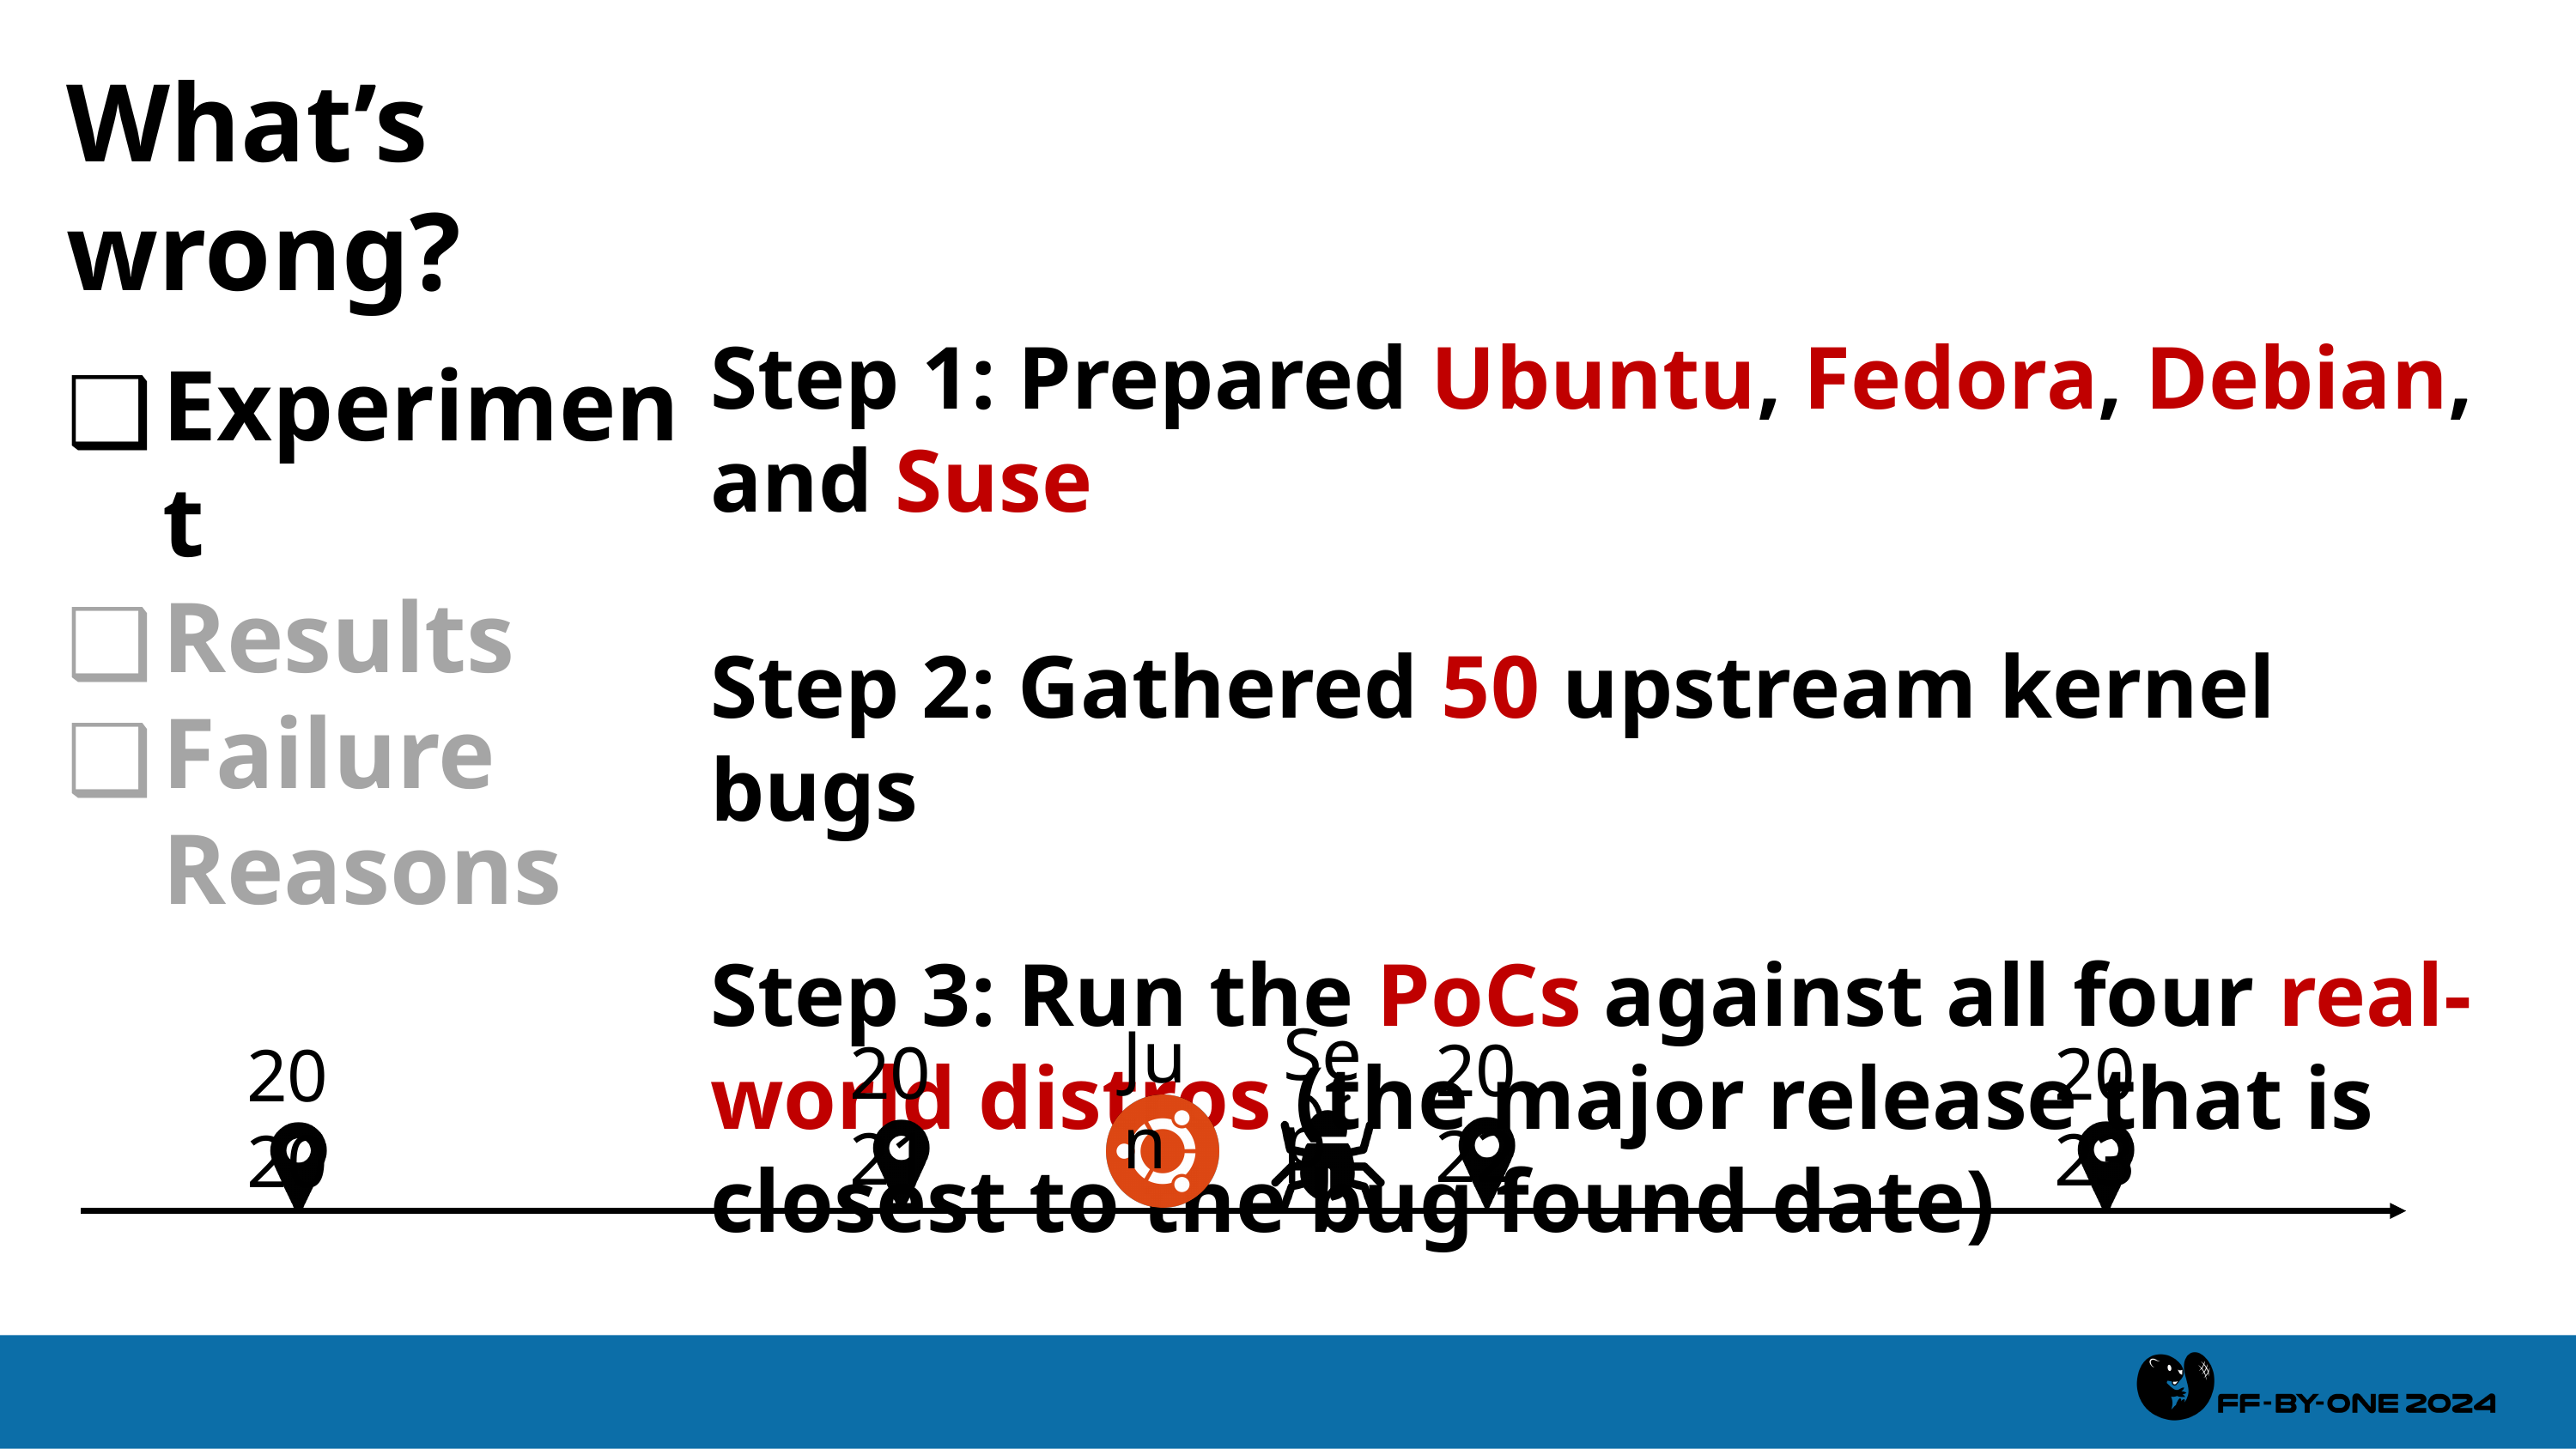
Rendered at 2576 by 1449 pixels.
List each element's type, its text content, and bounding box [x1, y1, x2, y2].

text_box 2023 [2041, 1022, 2186, 1207]
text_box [0, 1327, 2576, 1449]
text_box Jun [1109, 1004, 1219, 1094]
picture [234, 1103, 363, 1233]
text_box 2022 [1422, 1018, 1565, 1203]
picture [2041, 1101, 2171, 1232]
picture [1262, 1088, 1393, 1219]
text_box What’s wrong? [53, 48, 629, 319]
picture [835, 1100, 966, 1231]
picture [1105, 1094, 1219, 1208]
text_box 2020 [234, 1023, 380, 1209]
text_box Experiment Results Failure Reasons [53, 337, 697, 1162]
text_box Sep [1270, 1003, 1381, 1088]
picture [1422, 1098, 1552, 1228]
text_box 2021 [836, 1021, 965, 1100]
text_box Step 1: Prepared Ubuntu, Fedora, Debian, and Suse Step 2: Gathered 50 upstream kernel bugs Step 3: Run the PoCs against all four real-world distros (the major release that is closest to the bug found date) [697, 316, 2490, 1257]
